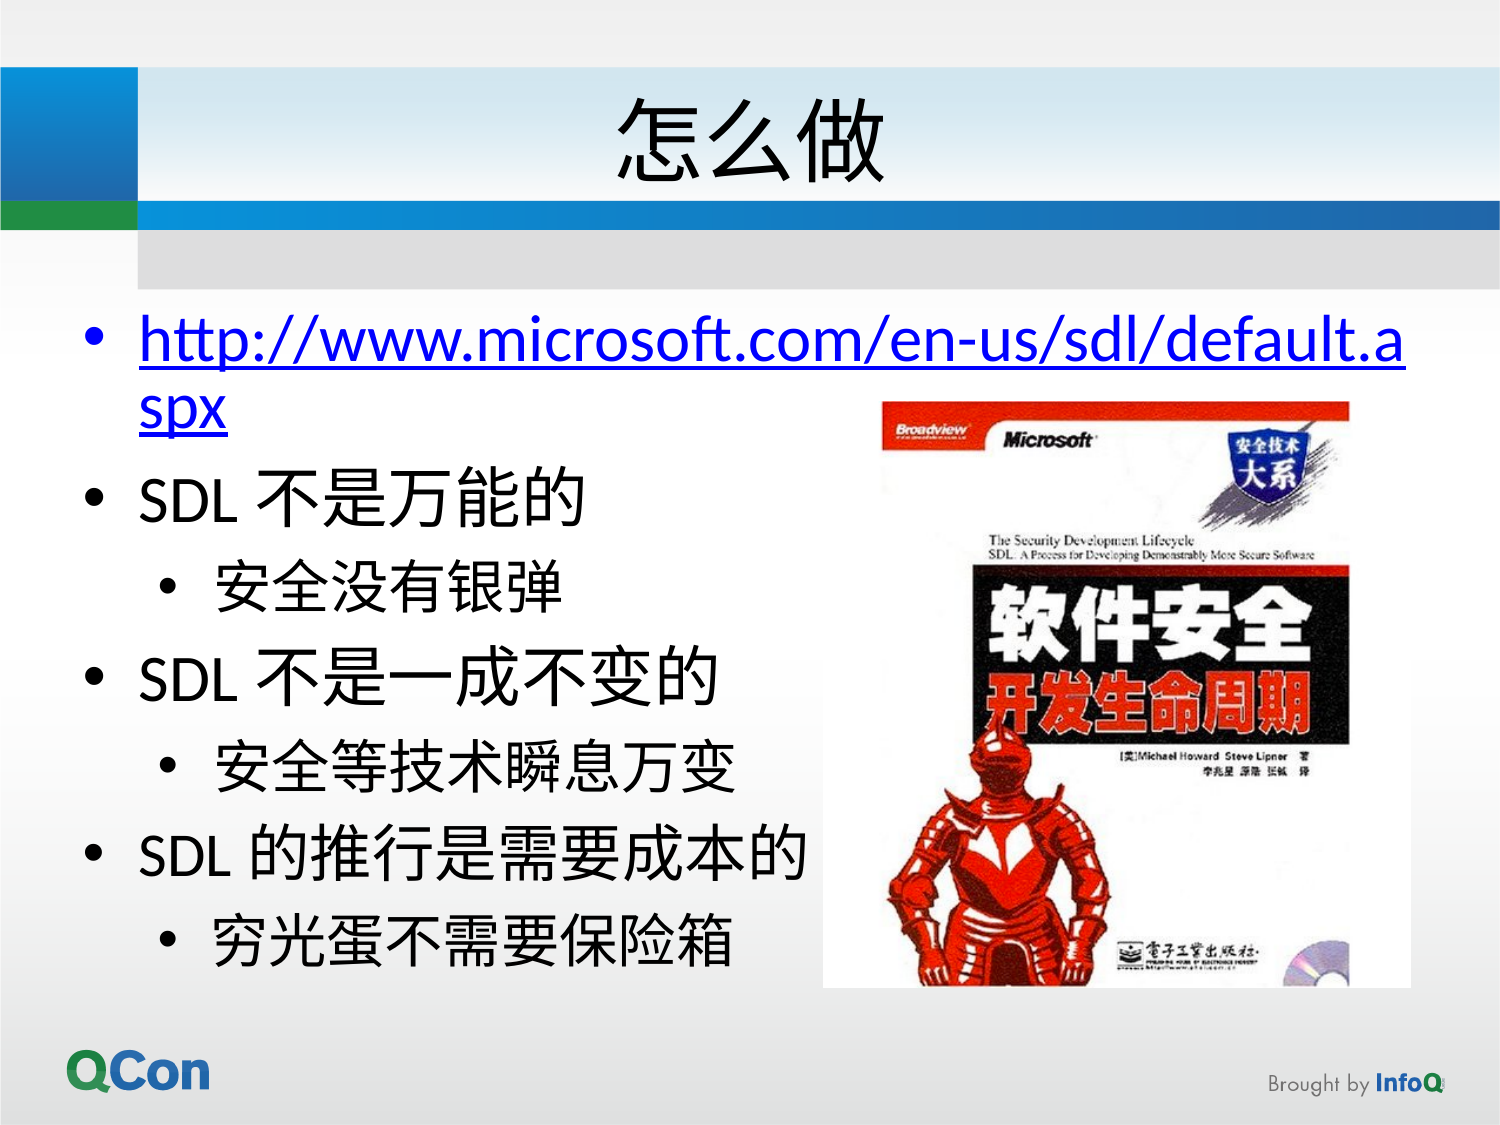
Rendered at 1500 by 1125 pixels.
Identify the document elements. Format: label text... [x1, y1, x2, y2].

list http://www.microsoft.com/en-us/sdl/default.aspx SDL不是万能的 安全没有银弹 SDL不是一成不变的 安全等技术瞬息万变 SDL的推行是需要成本的 穷光蛋不需要保险箱 [74, 286, 1426, 1057]
title 怎么做 [74, 14, 1426, 263]
slide_number [1074, 1050, 1426, 1096]
picture [0, 0, 1500, 1125]
